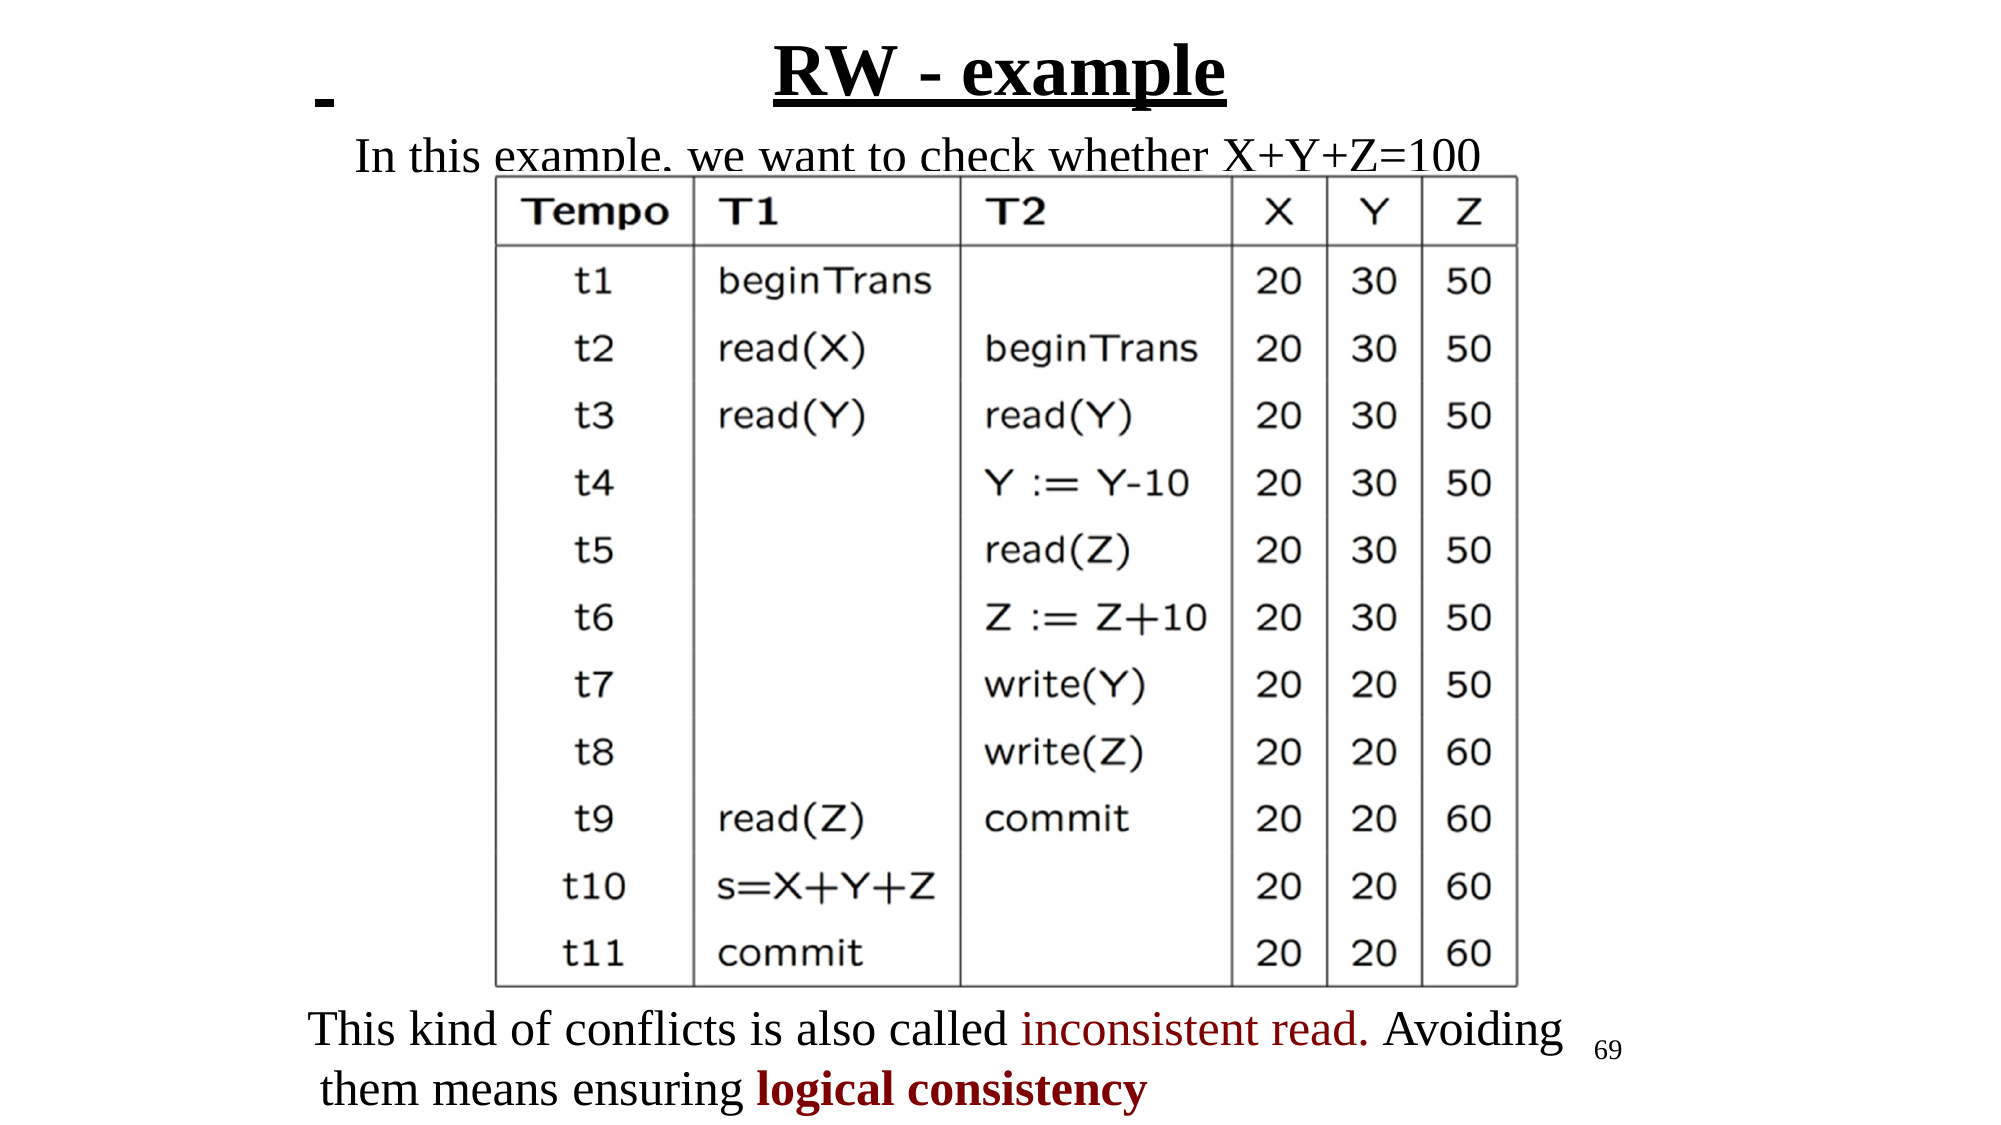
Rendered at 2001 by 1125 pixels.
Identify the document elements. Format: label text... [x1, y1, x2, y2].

text_box This kind of conflicts is also called inconsistent read. Avoiding them means ensuring logical consistency [305, 992, 1566, 1116]
title RW - example In this example, we want to check whether X+Y+Z=100 [313, 0, 1692, 209]
picture [491, 171, 1525, 996]
text_box 69 [1591, 1029, 1625, 1066]
